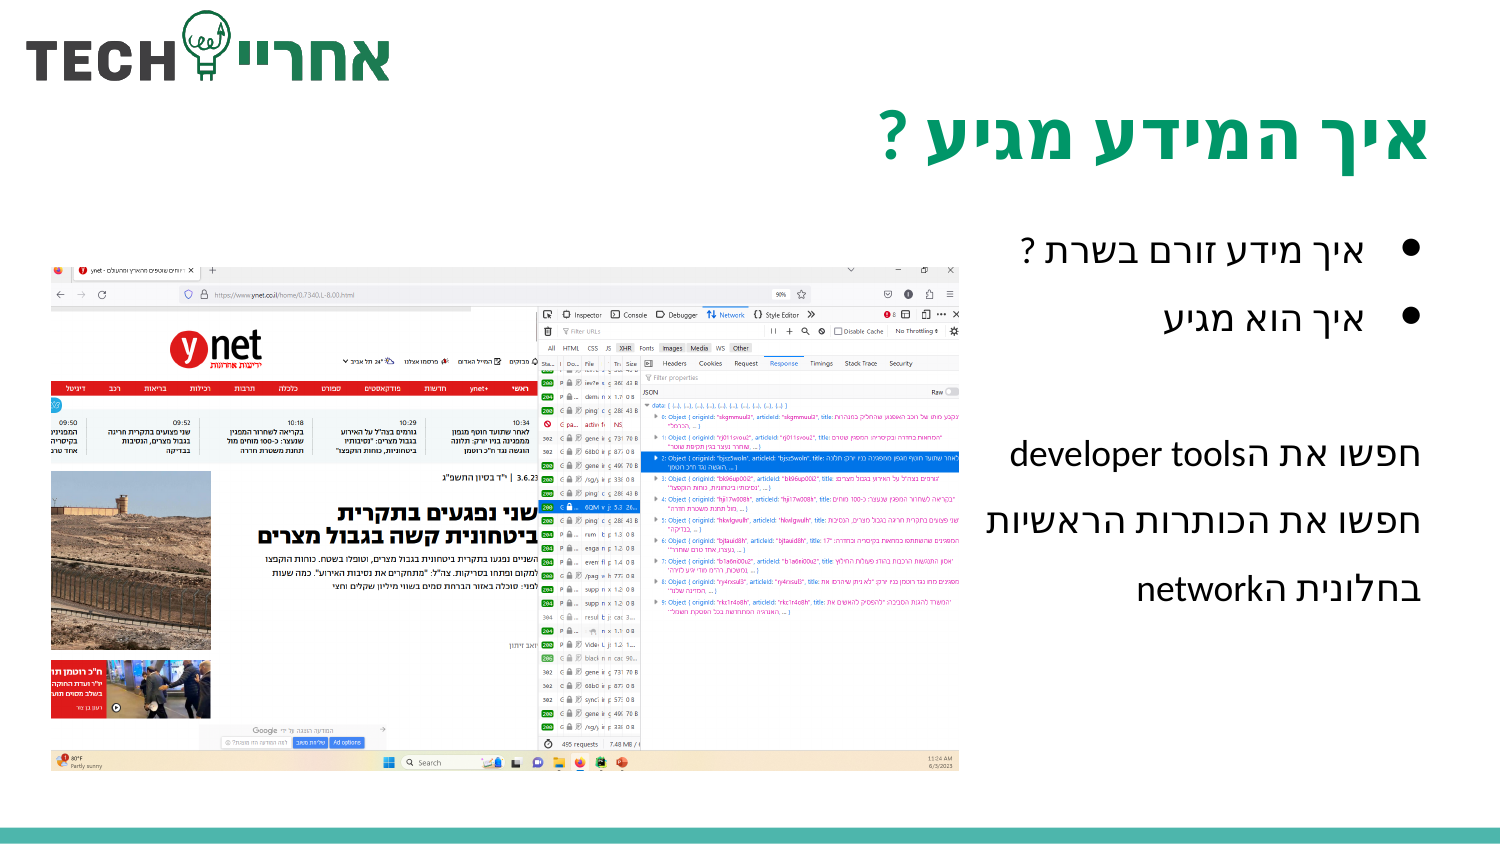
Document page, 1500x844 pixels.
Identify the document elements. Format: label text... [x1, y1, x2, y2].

title איך המידע מגיע ? [51, 72, 1449, 189]
picture [50, 266, 959, 771]
picture [0, 0, 440, 116]
list איך מידע זורם בשרת ? איך הוא מגיע חפשו את הdeveloper tools חפשו את הכותרות הראשיות בחלונית הnetwork [23, 189, 1457, 731]
